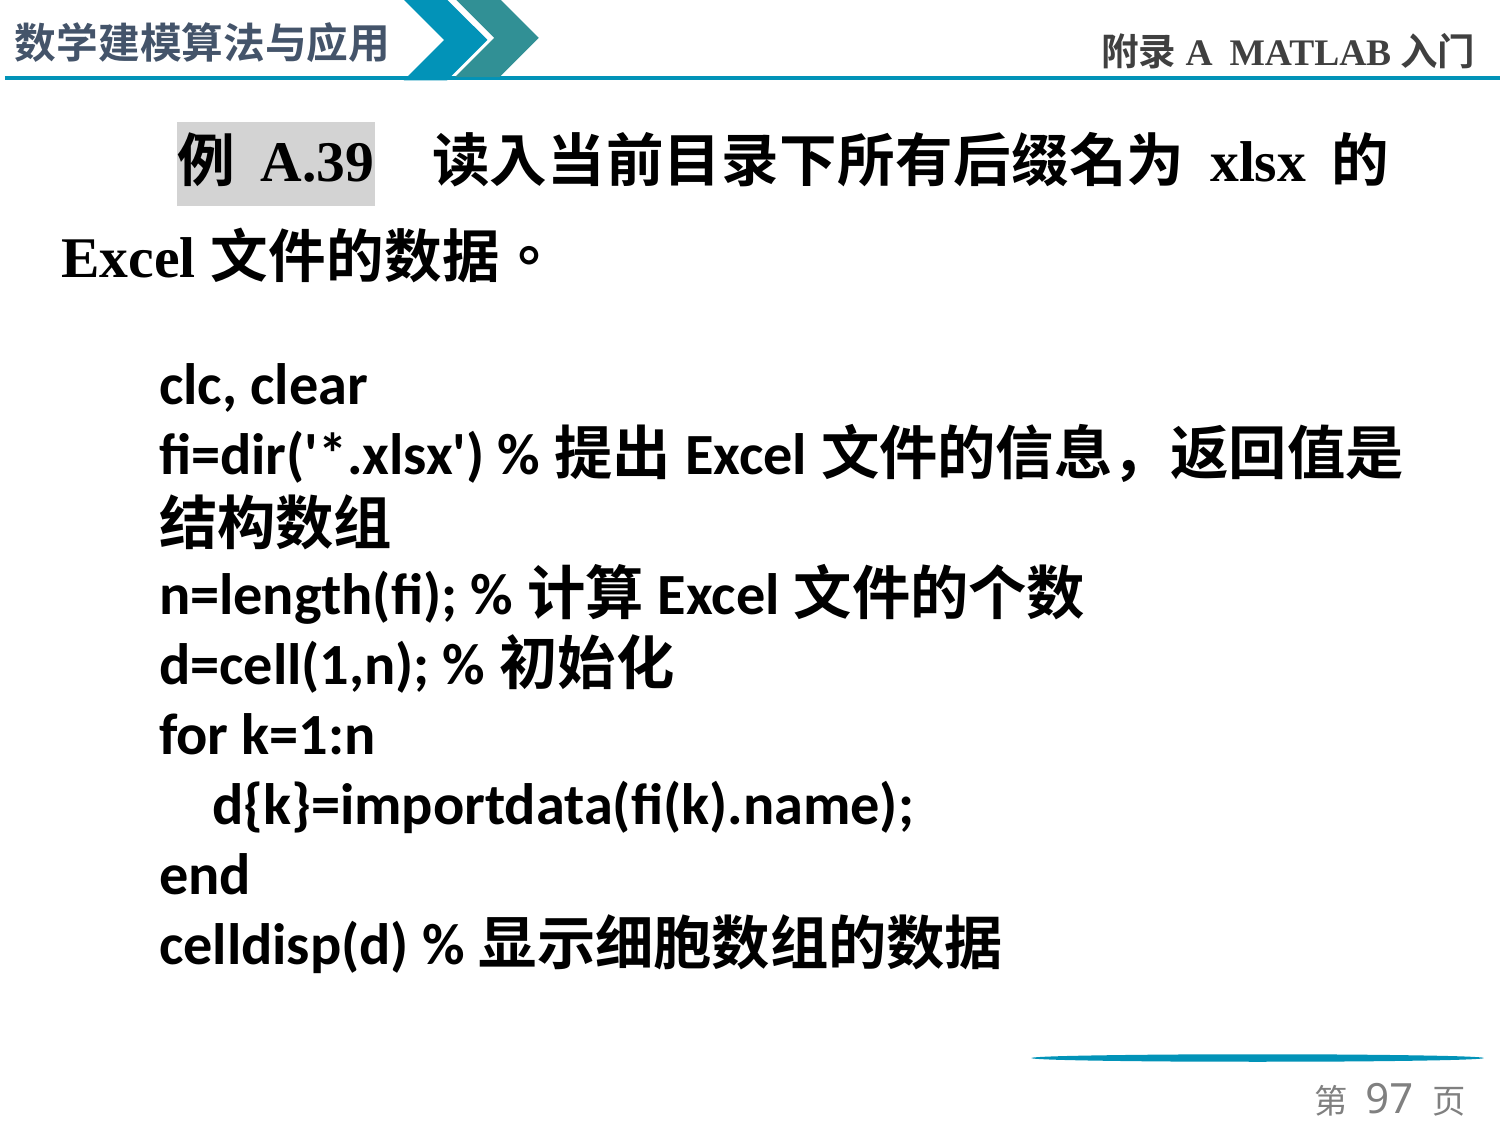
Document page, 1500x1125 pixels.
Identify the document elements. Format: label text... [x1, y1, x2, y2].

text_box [61, 115, 1388, 718]
text_box clc, clear fi=dir('*.xlsx') %提出Excel文件的信息，返回值是结构数组 n=length(fi); %计算Excel文件的个数 d=cell(1,n); %初始化 for k=1:n d{k}=importdata(fi(k).name); end celldisp(d) %显示细胞数组的数据 [144, 339, 1439, 984]
